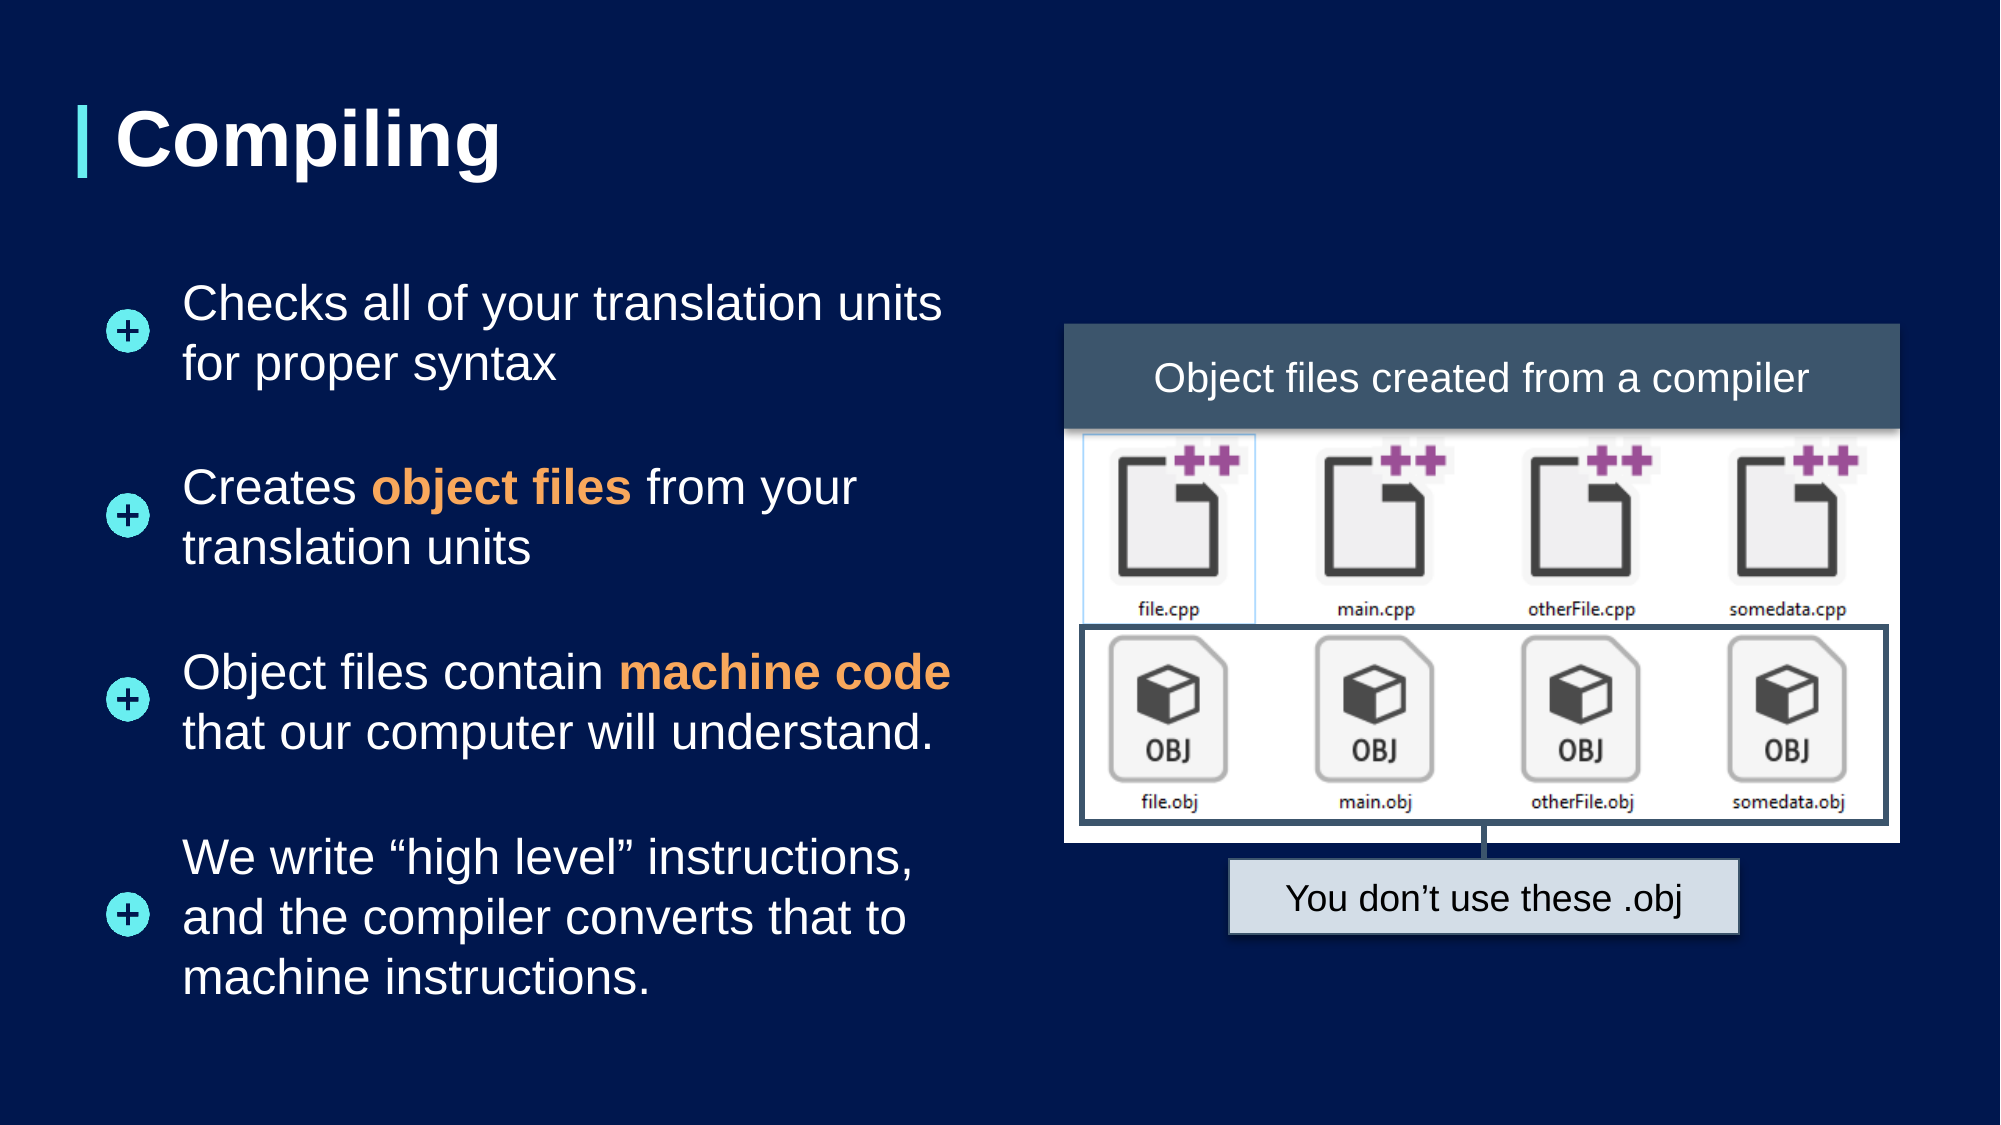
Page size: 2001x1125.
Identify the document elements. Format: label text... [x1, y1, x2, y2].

text_box Object files created from a compiler [1063, 323, 1901, 430]
picture [100, 671, 155, 727]
picture [1064, 423, 1900, 843]
picture [100, 487, 155, 543]
picture [100, 303, 155, 358]
text_box You don’t use these .obj [1228, 858, 1740, 935]
text_box Checks all of your translation units for proper syntax [167, 263, 993, 398]
picture [100, 886, 155, 942]
text_box Object files contain machine code that our computer will understand. [167, 632, 1023, 767]
title Compiling [100, 91, 1886, 193]
text_box We write “high level” instructions, and the compiler converts that to machine instructions. [167, 816, 1023, 1012]
text_box Creates object files from your translation units [167, 447, 1064, 583]
